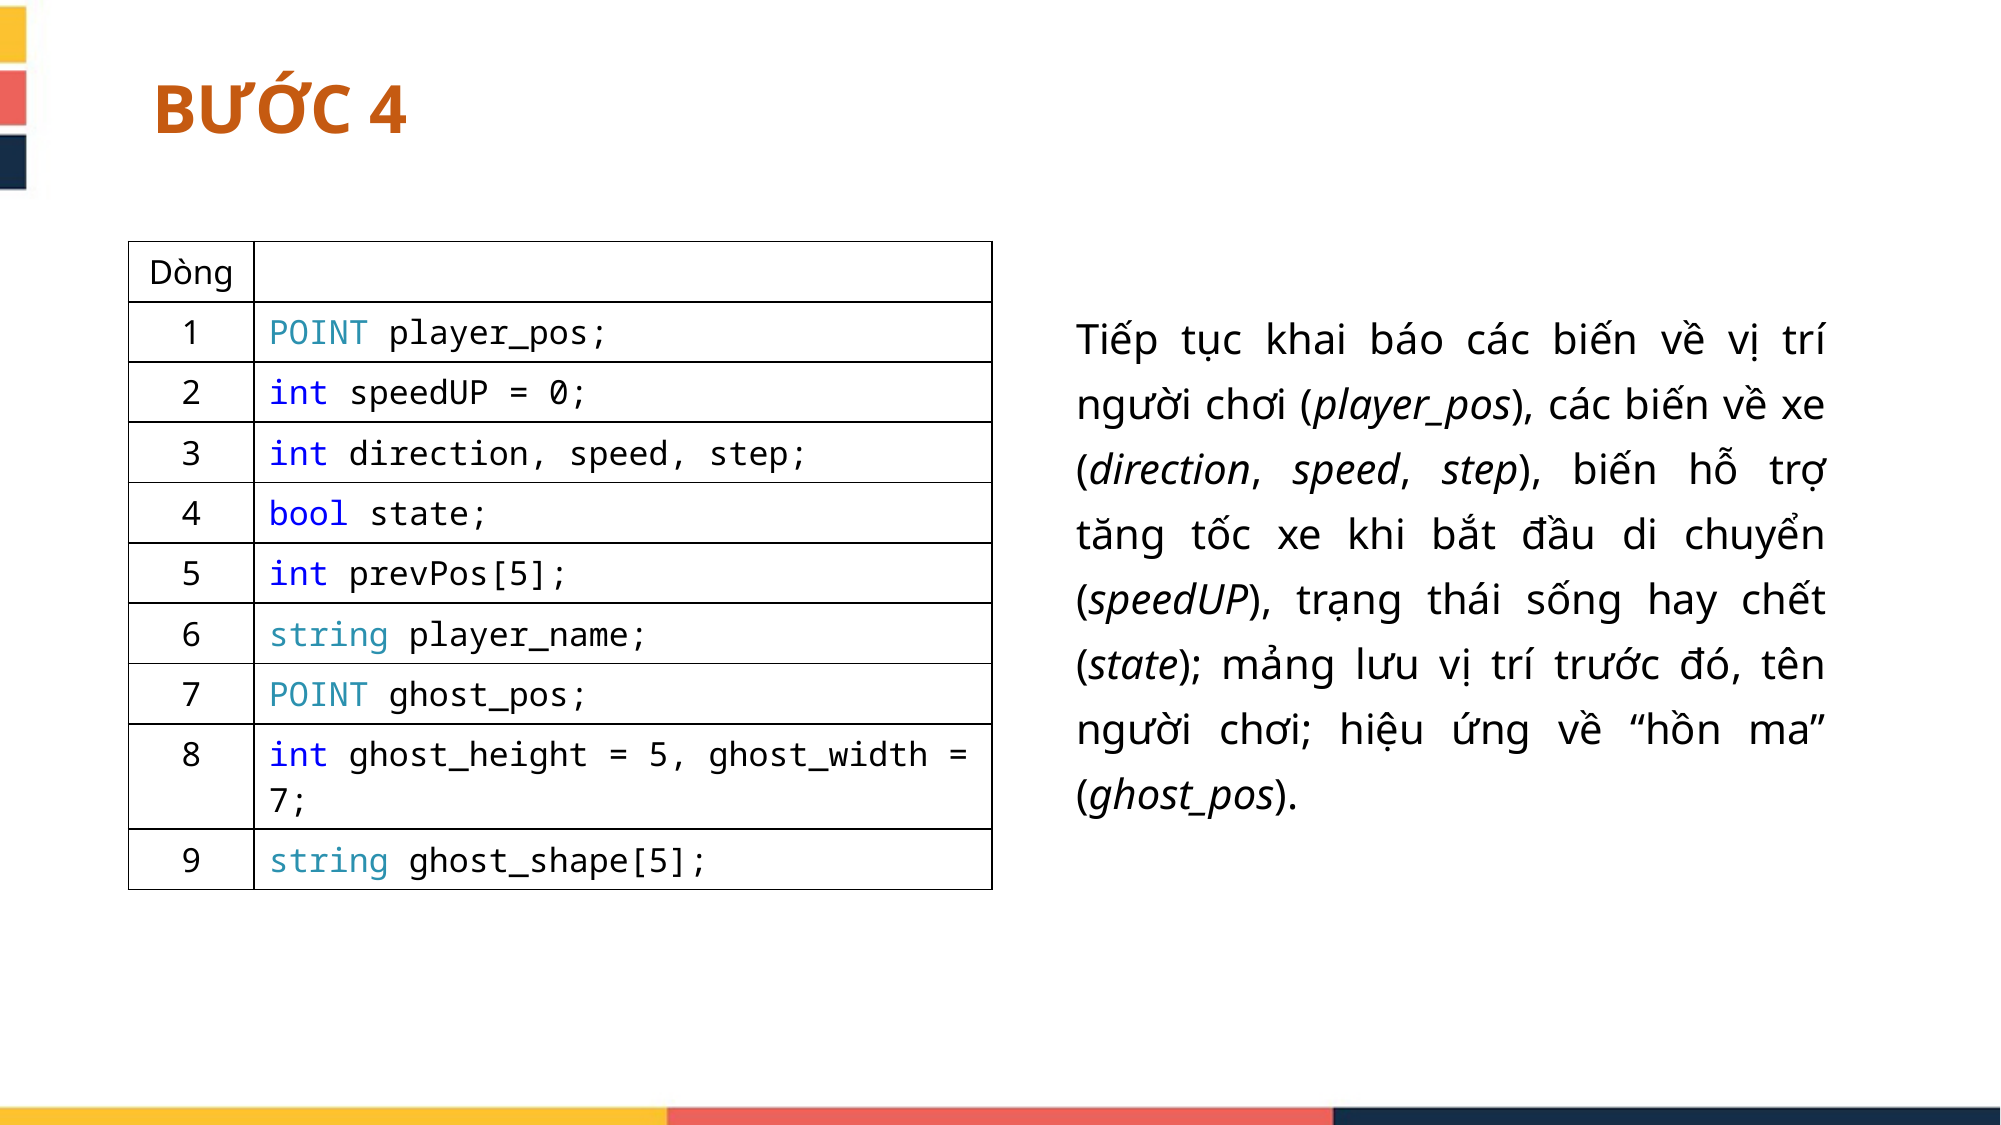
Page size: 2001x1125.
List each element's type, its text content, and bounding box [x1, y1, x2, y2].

table_cell 6 [129, 604, 253, 663]
table_cell POINT player_pos; [255, 303, 991, 361]
table_cell bool state; [255, 483, 991, 542]
table_cell string player_name; [255, 604, 991, 663]
table_cell 3 [129, 423, 253, 482]
table_cell 7 [129, 664, 253, 723]
text_box BƯỚC 4 [137, 59, 449, 155]
table_header Dòng [129, 242, 253, 301]
table_cell 8 [129, 725, 253, 828]
table_cell POINT ghost_pos; [255, 664, 991, 723]
table_cell 4 [129, 483, 253, 542]
text_box Tiếp tục khai báo các biến về vị trí người chơi (player_pos), các biến về xe (direction, speed, step), biến hỗ trợ tăng tốc xe khi bắt đầu di chuyển (speedUP), trạng thái sống hay chết (state); mảng lưu vị trí trước đó, tên người chơi; hiệu ứng về “hồn ma” (ghost_pos). [1061, 290, 1842, 826]
table_cell 2 [129, 363, 253, 421]
table_cell int direction, speed, step; [255, 423, 991, 482]
table_cell string ghost_shape[5]; [255, 830, 991, 889]
picture [0, 0, 2001, 1125]
table_cell int speedUP = 0; [255, 363, 991, 421]
table_cell 9 [129, 830, 253, 889]
table_cell 5 [129, 544, 253, 602]
table_cell 1 [129, 303, 253, 361]
table_cell int ghost_height = 5, ghost_width = 7; [255, 725, 991, 828]
table_header [255, 242, 991, 301]
table_cell int prevPos[5]; [255, 544, 991, 602]
